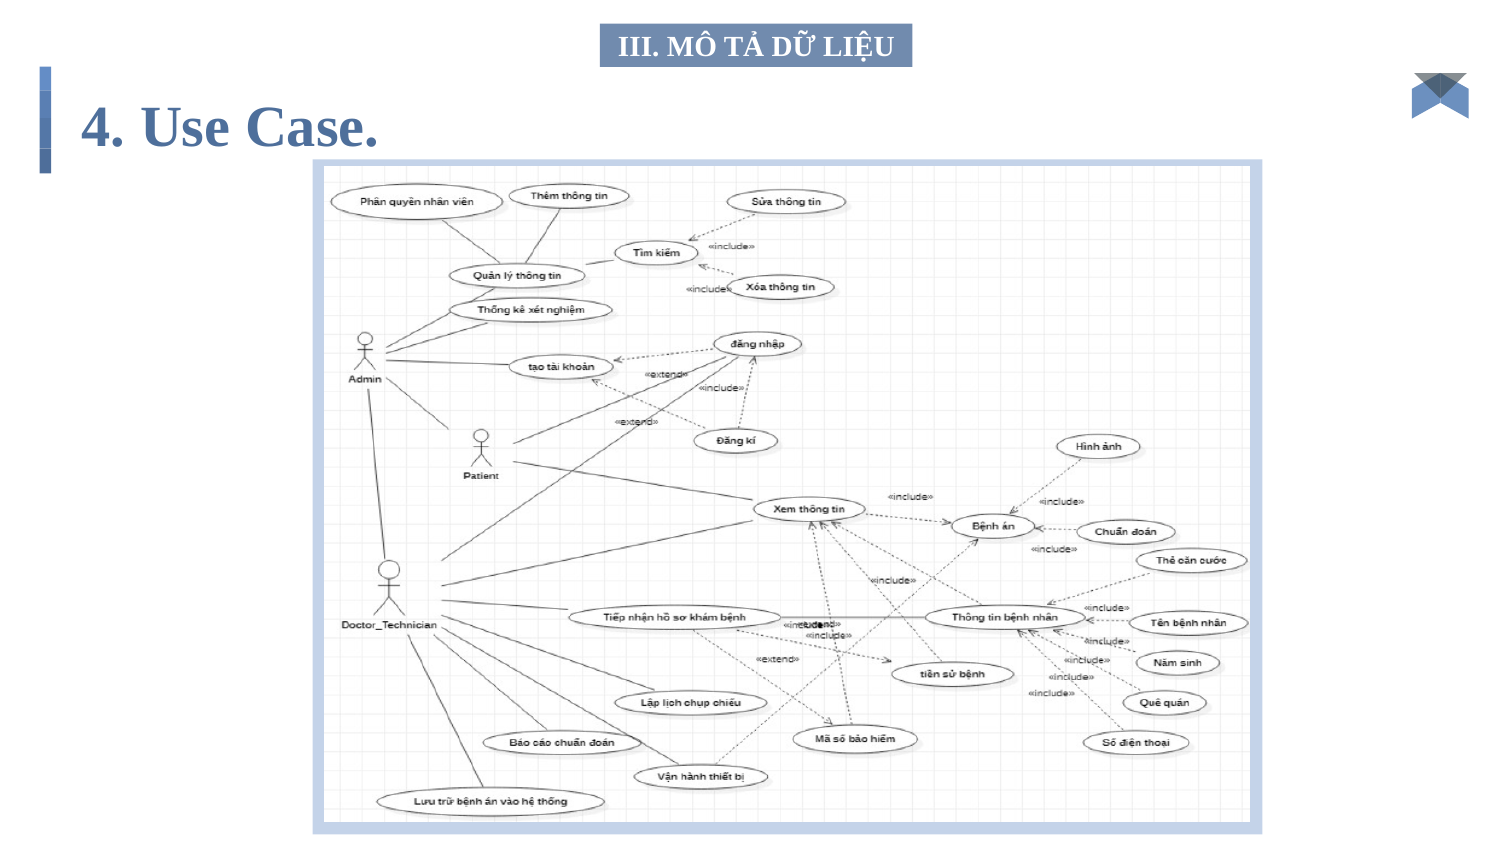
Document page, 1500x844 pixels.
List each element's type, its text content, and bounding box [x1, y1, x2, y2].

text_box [599, 12, 913, 72]
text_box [1417, 67, 1464, 125]
title 4. Use Case. [66, 72, 1455, 167]
text_box [312, 167, 1263, 835]
picture [324, 166, 1251, 823]
